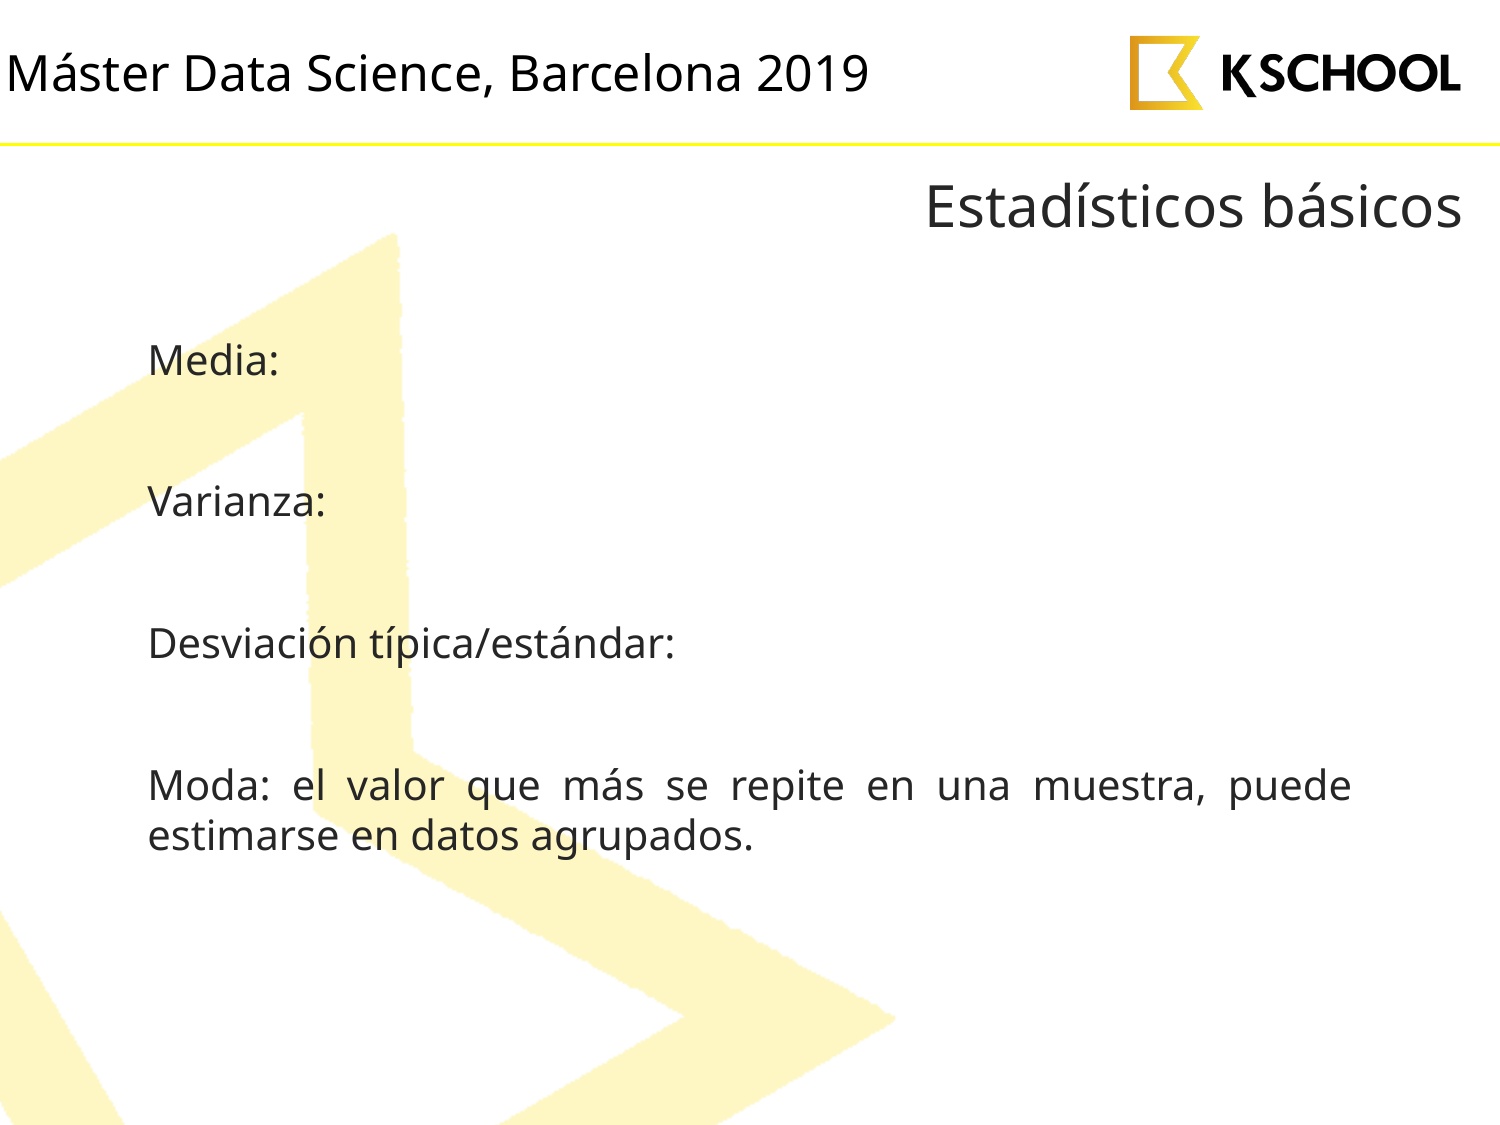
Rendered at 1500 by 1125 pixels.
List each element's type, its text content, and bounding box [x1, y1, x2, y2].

text_box Limpia, organiza y estructura datos. Desarrolla modelos de ML, probabilísticos, realiza análisis y estadísticas descriptivas para desarrollar perspectivas, y resuelve necesidades empresariales. [1088, 501, 1423, 866]
title Estadísticos básicos [265, 162, 1478, 283]
picture [1121, 23, 1473, 120]
picture [0, 188, 919, 1125]
